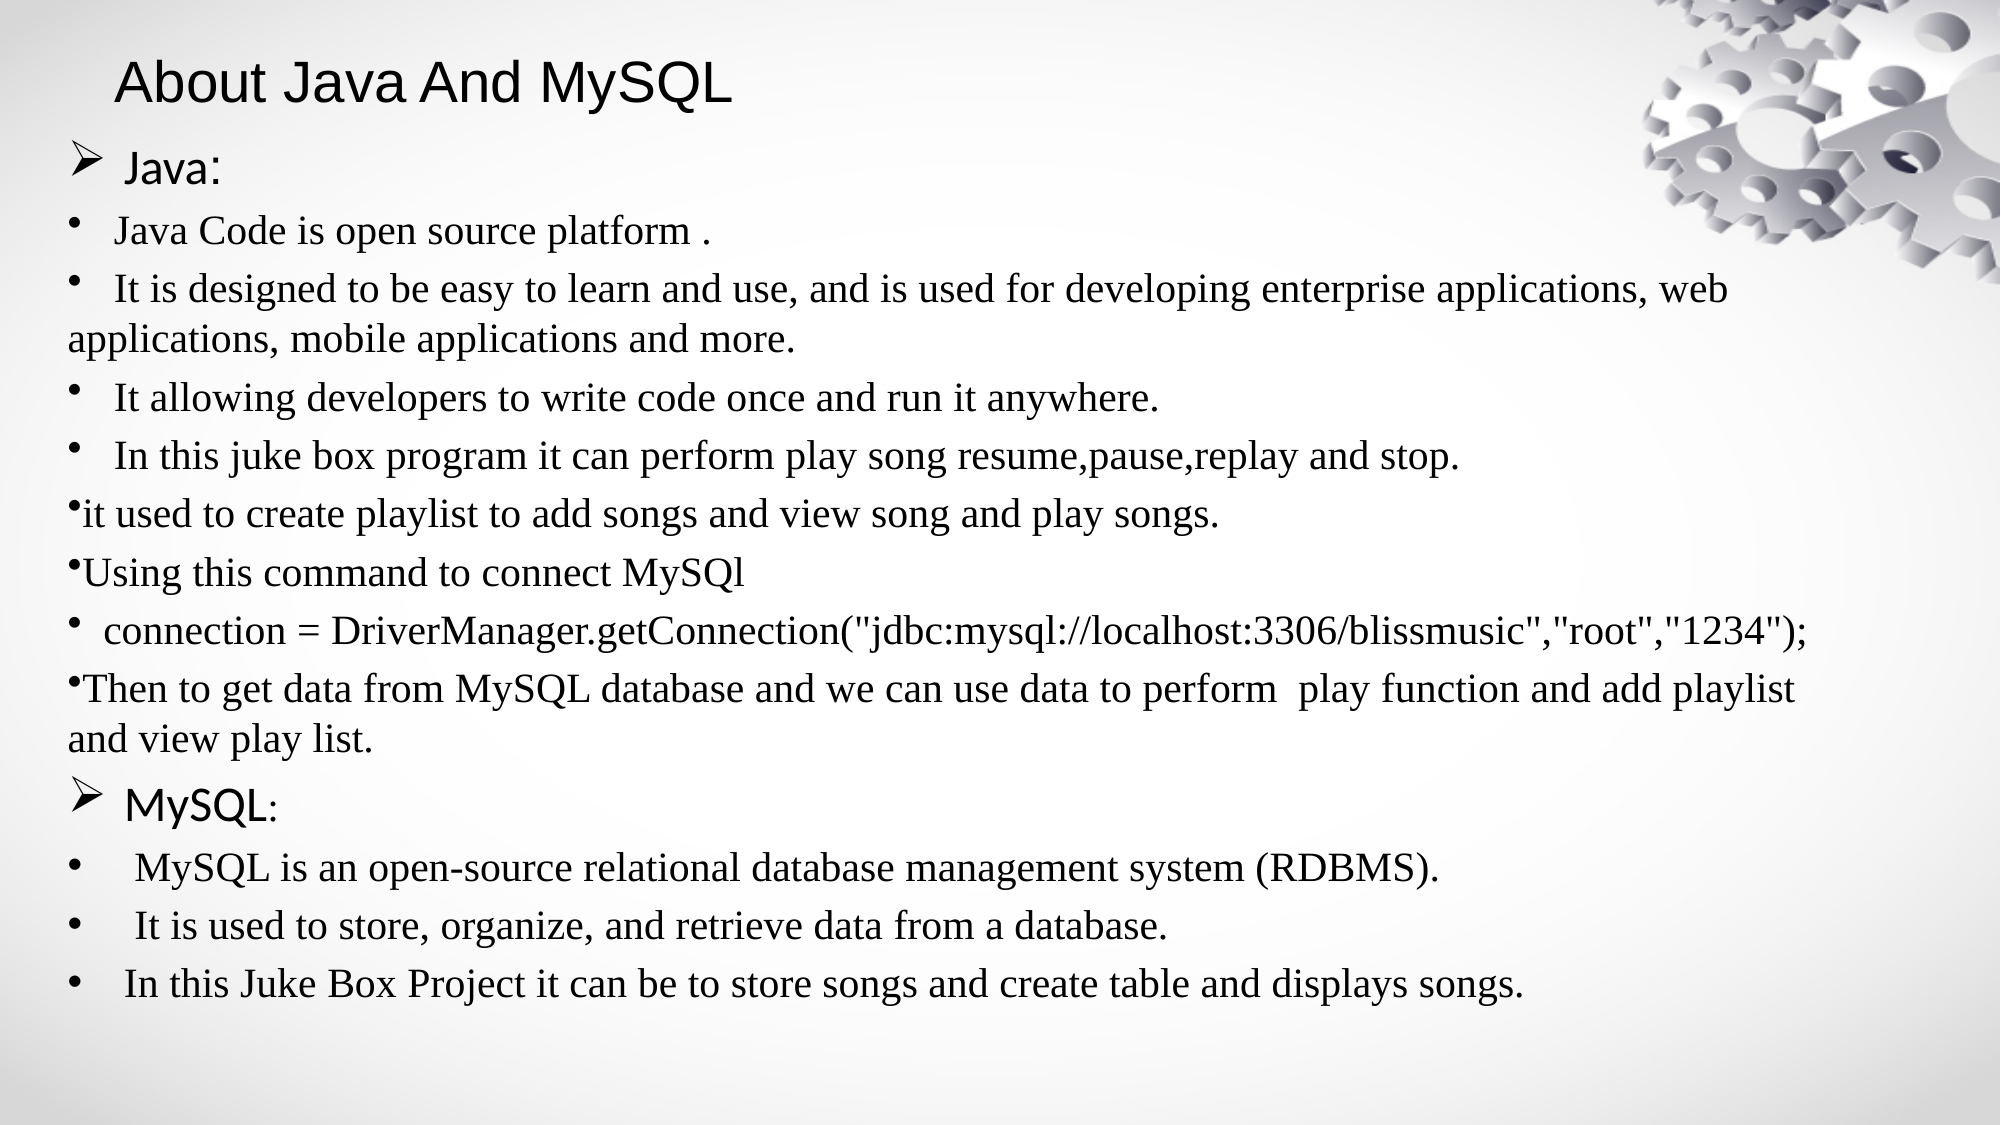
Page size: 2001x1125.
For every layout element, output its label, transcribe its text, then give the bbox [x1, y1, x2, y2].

picture [0, 0, 2000, 1125]
list Java: Java Code is open source platform . It is designed to be easy to learn and use, and is used for developing enterprise applications, web applications, mobile applications and more. It allowing developers to write code once and run it anywhere. In this juke box program it can perform play song resume,pause,replay and stop. it used to create playlist to add songs and view song and play songs. Using this command to connect MySQl connection = DriverManager.getConnection("jdbc:mysql://localhost:3306/blissmusic","root","1234"); Then to get data from MySQL database and we can use data to perform play function and add playlist and view play list. MySQL: MySQL is an open-source relational database management system (RDBMS). It is used to store, organize, and retrieve data from a database. In this Juke Box Project it can be to store songs and create table and displays songs. [52, 126, 1854, 1046]
title About Java And MySQL [99, 30, 1901, 127]
